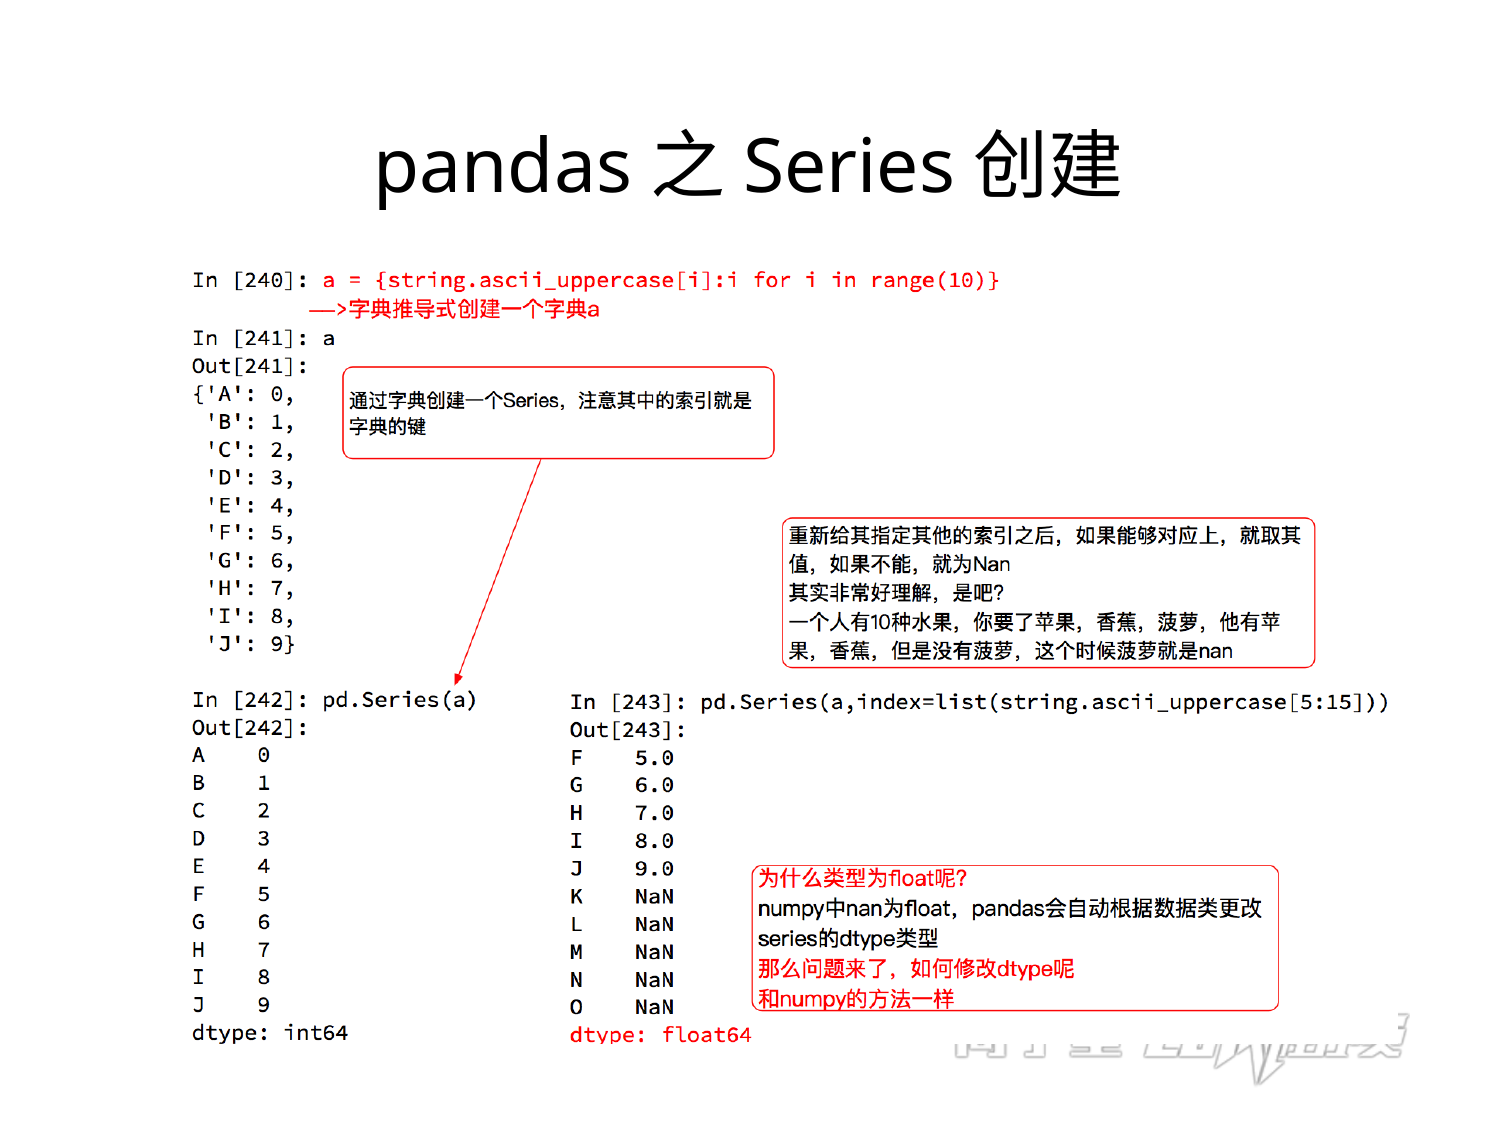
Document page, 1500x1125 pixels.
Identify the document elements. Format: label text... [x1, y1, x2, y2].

title pandas之Series创建 [81, 97, 1416, 216]
picture [188, 262, 1410, 1088]
